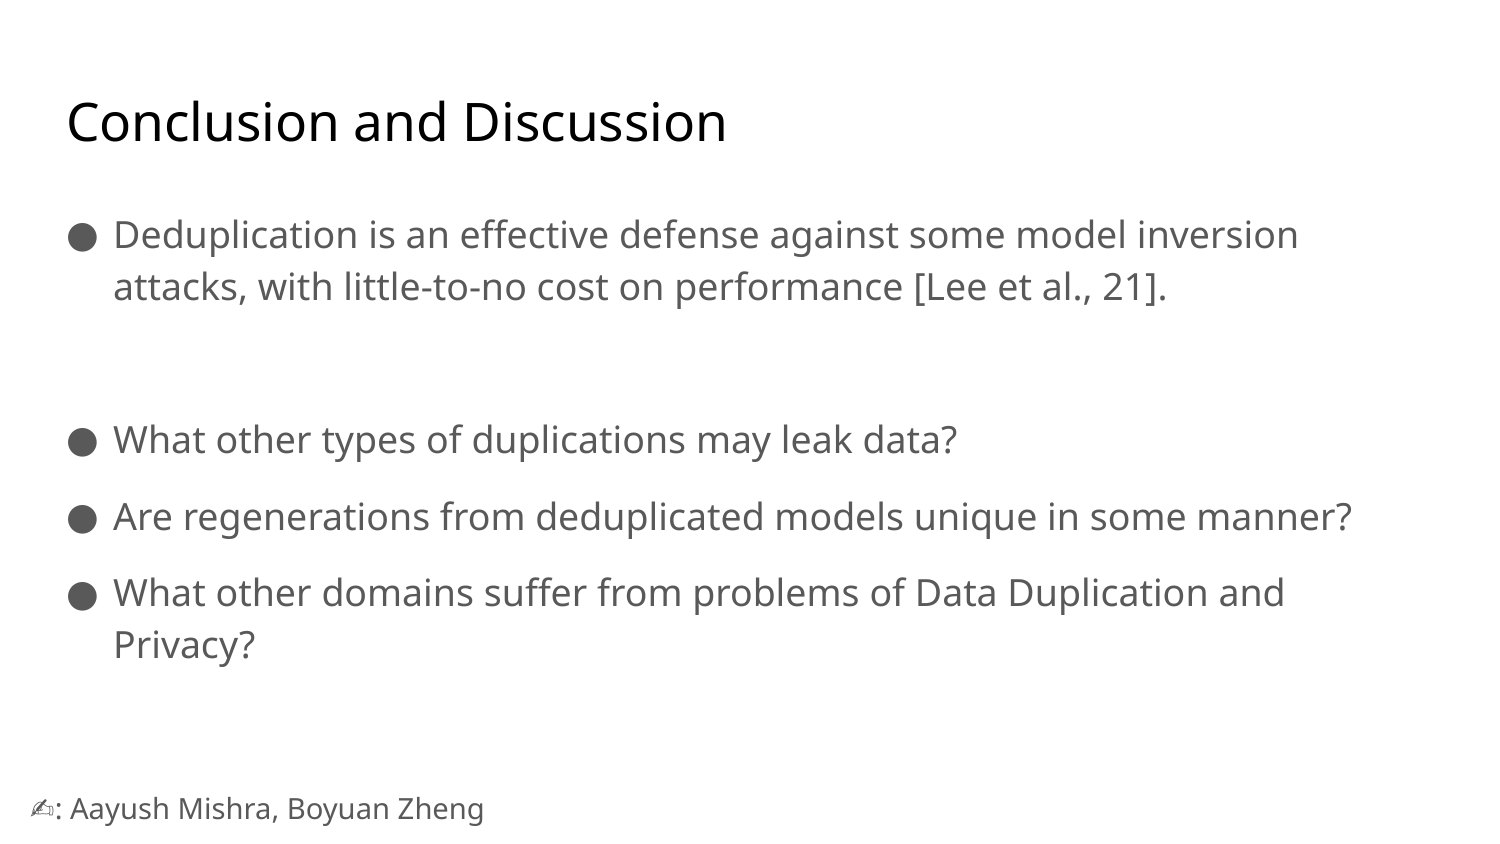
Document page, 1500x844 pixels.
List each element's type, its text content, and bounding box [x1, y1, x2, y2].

title Conclusion and Discussion [51, 72, 1449, 167]
list Deduplication is an effective defense against some model inversion attacks, with little-to-no cost on performance [Lee et al., 21]. What other types of duplications may leak data? Are regenerations from deduplicated models unique in some manner? What other domains suffer from problems of Data Duplication and Privacy? [51, 189, 1449, 750]
list ✍️: Aayush Mishra, Boyuan Zheng [15, 770, 533, 844]
